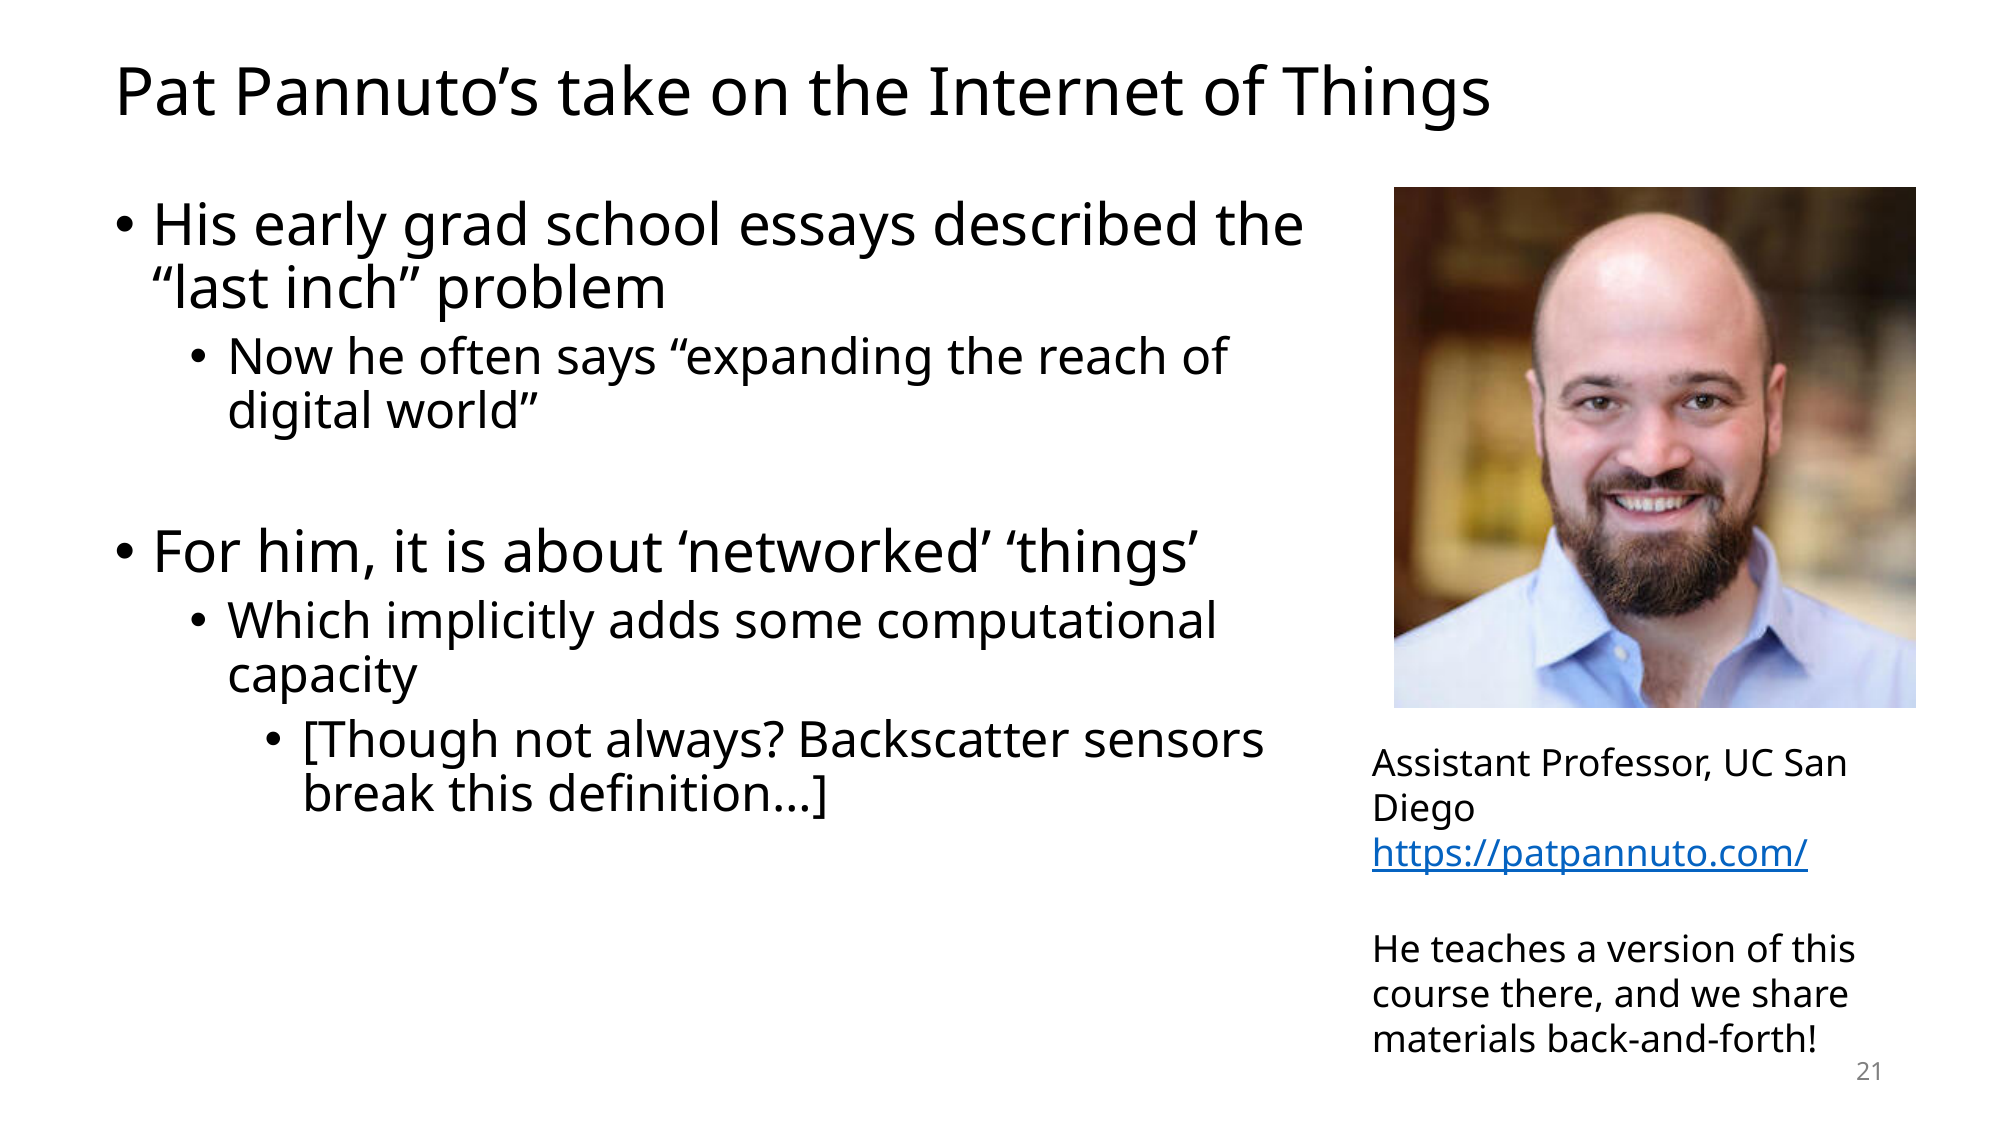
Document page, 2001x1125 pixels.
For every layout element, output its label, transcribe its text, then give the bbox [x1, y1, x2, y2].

slide_number 21 [1749, 1068, 1900, 1103]
title Pat Pannuto’s take on the Internet of Things [99, 37, 1900, 150]
text_box Assistant Professor, UC San Diego https://patpannuto.com/ He teaches a version of this course there, and we share materials back-and-forth! [1357, 731, 1953, 1068]
list His early grad school essays described the “last inch” problem Now he often says “expanding the reach of digital world” For him, it is about ‘networked’ ‘things’ Which implicitly adds some computational capacity [Though not always? Backscatter sensors break this definition…] [99, 187, 1323, 1013]
picture [1394, 187, 1916, 708]
